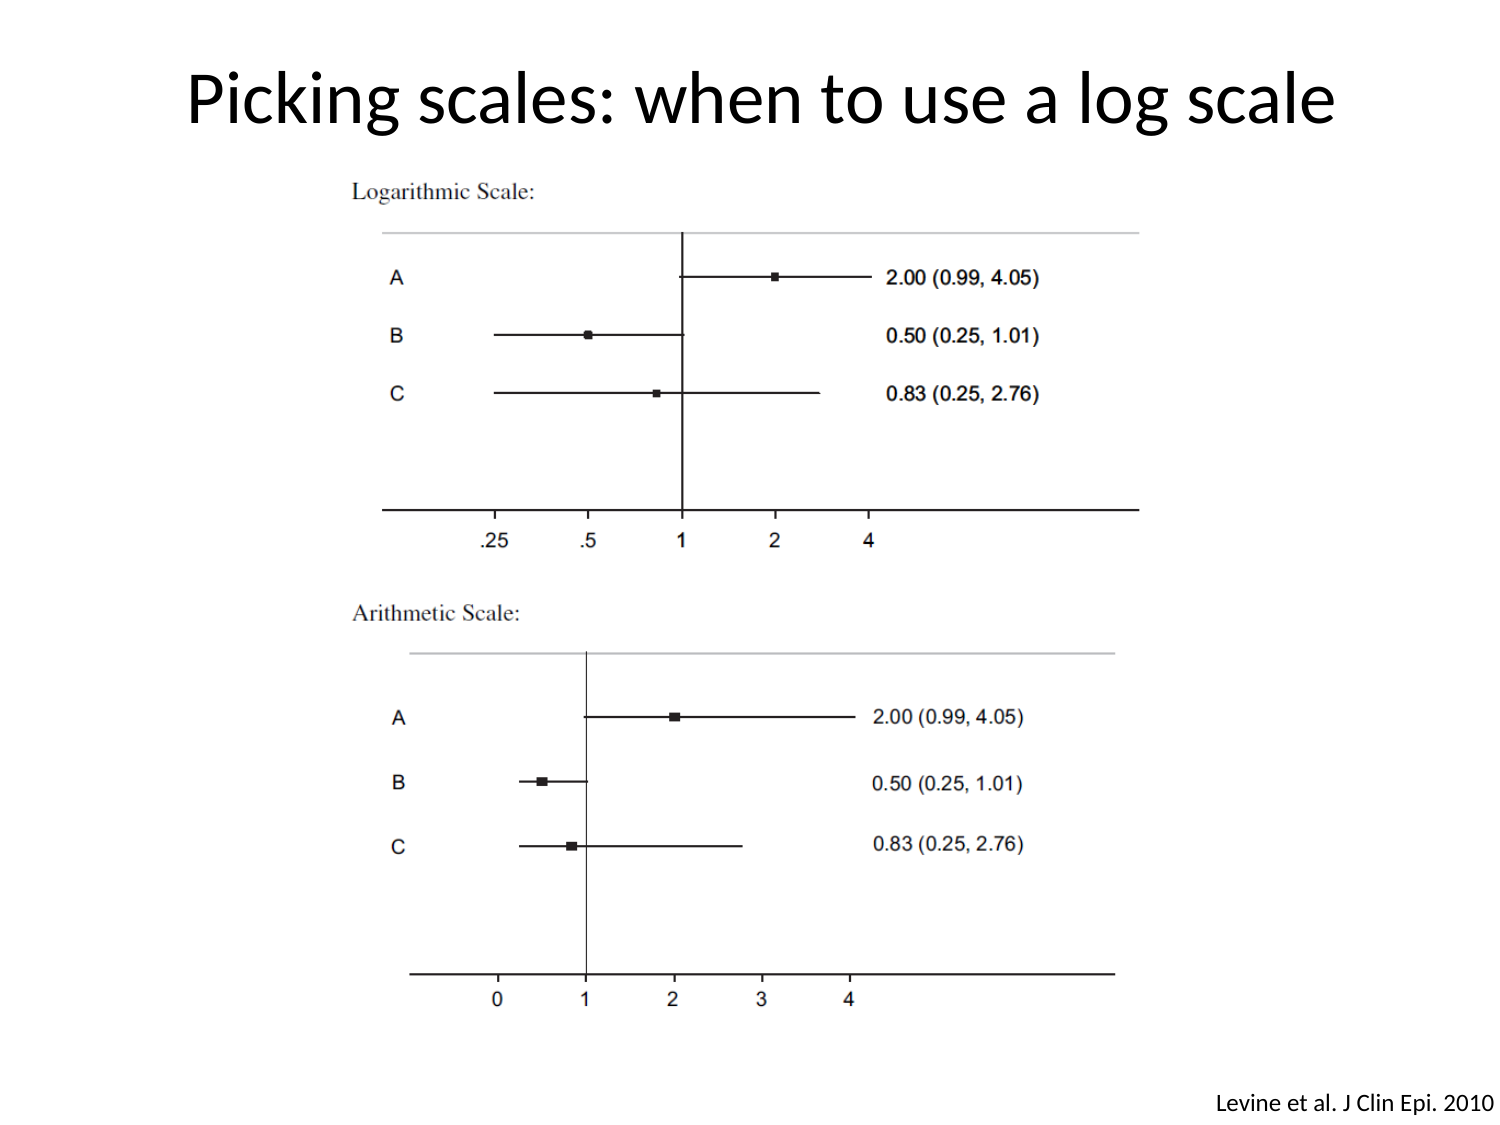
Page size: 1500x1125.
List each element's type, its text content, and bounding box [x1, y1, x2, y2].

text_box Levine et al. J Clin Epi. 2010 [1201, 1079, 1500, 1125]
picture [324, 174, 1158, 1029]
title Picking scales: when to use a log scale [87, 0, 1438, 188]
